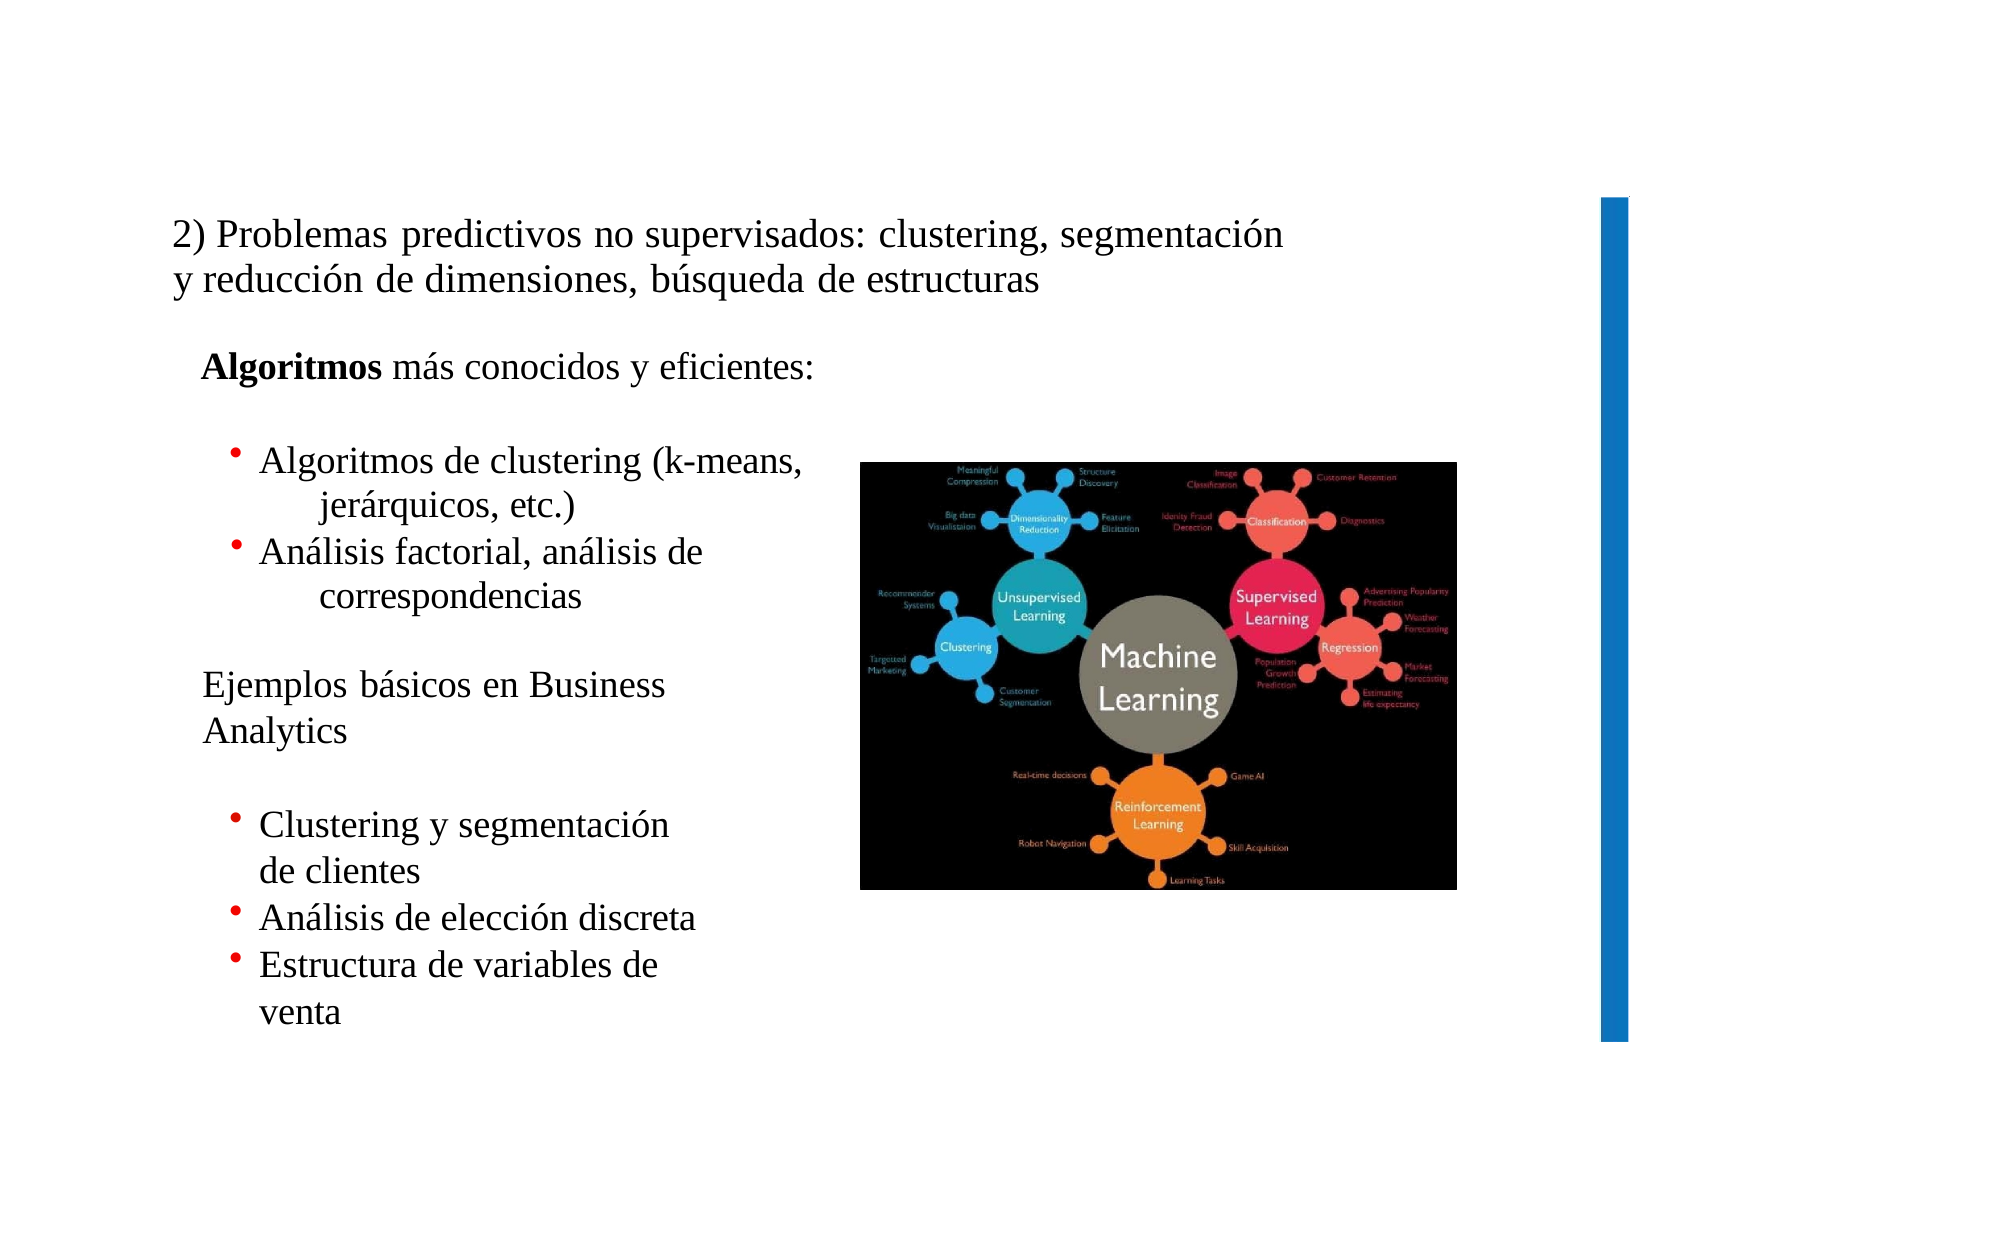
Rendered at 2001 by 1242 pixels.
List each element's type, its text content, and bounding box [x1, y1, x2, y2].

text_box Algoritmos más conocidos y eficientes: Algoritmos de clustering (k-means, jerárquicos, etc.) Análisis factorial, análisis de correspondencias Ejemplos básicos en Business Analytics Clustering y segmentación de clientes Análisis de elección discreta Estructura de variables de venta [198, 338, 845, 1032]
title 2) Problemas predictivos no supervisados: clustering, segmentación y reducción de dimensiones, búsqueda de estructuras [170, 203, 1314, 418]
picture [1598, 196, 1630, 1042]
picture [859, 462, 1457, 890]
